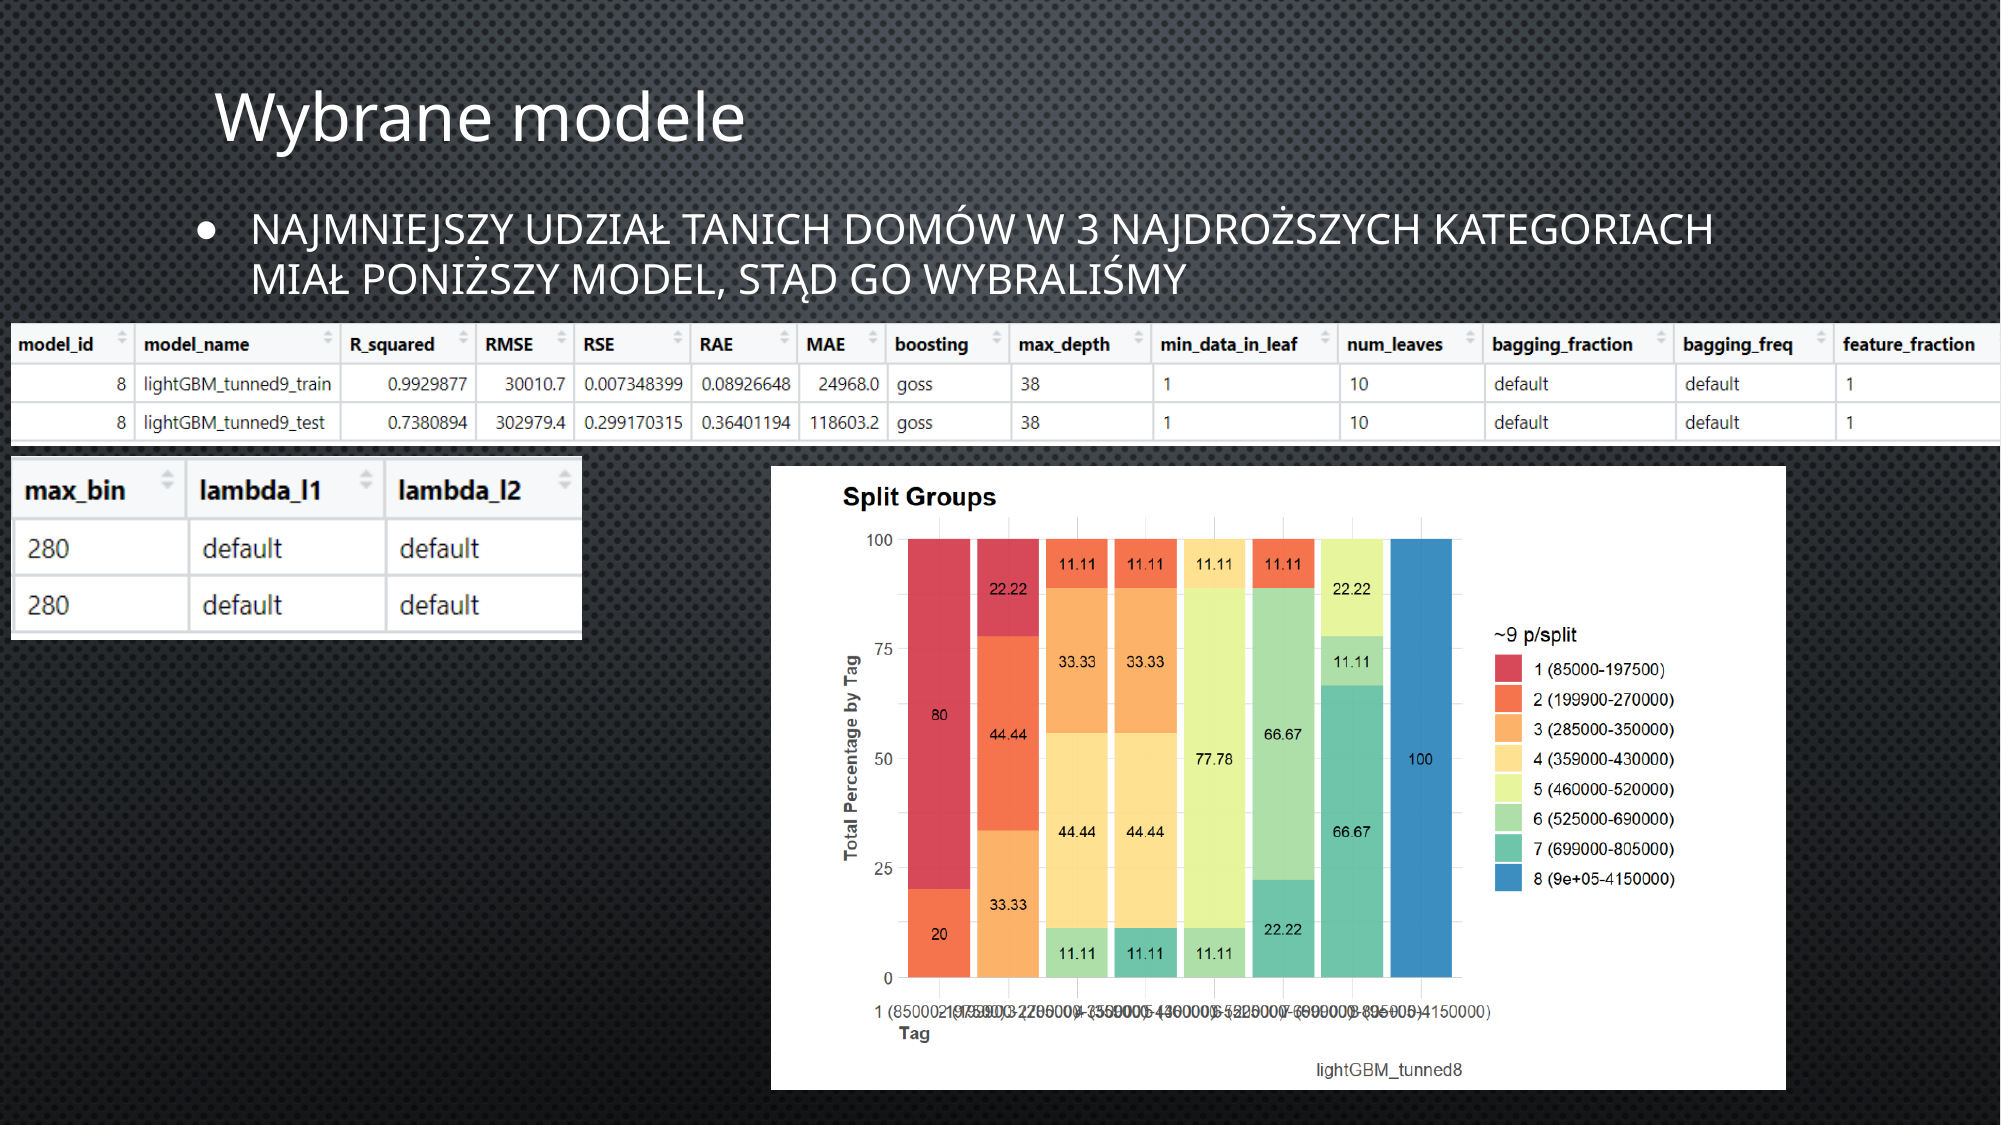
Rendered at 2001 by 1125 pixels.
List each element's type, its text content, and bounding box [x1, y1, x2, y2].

title Wybrane modele [199, 0, 1825, 229]
picture [0, 0, 2001, 1125]
list najmniejszy udział tanich domów w 3 najdroższych kategoriach miał poniższy model, stąd go wybraliśmy [160, 113, 1786, 322]
